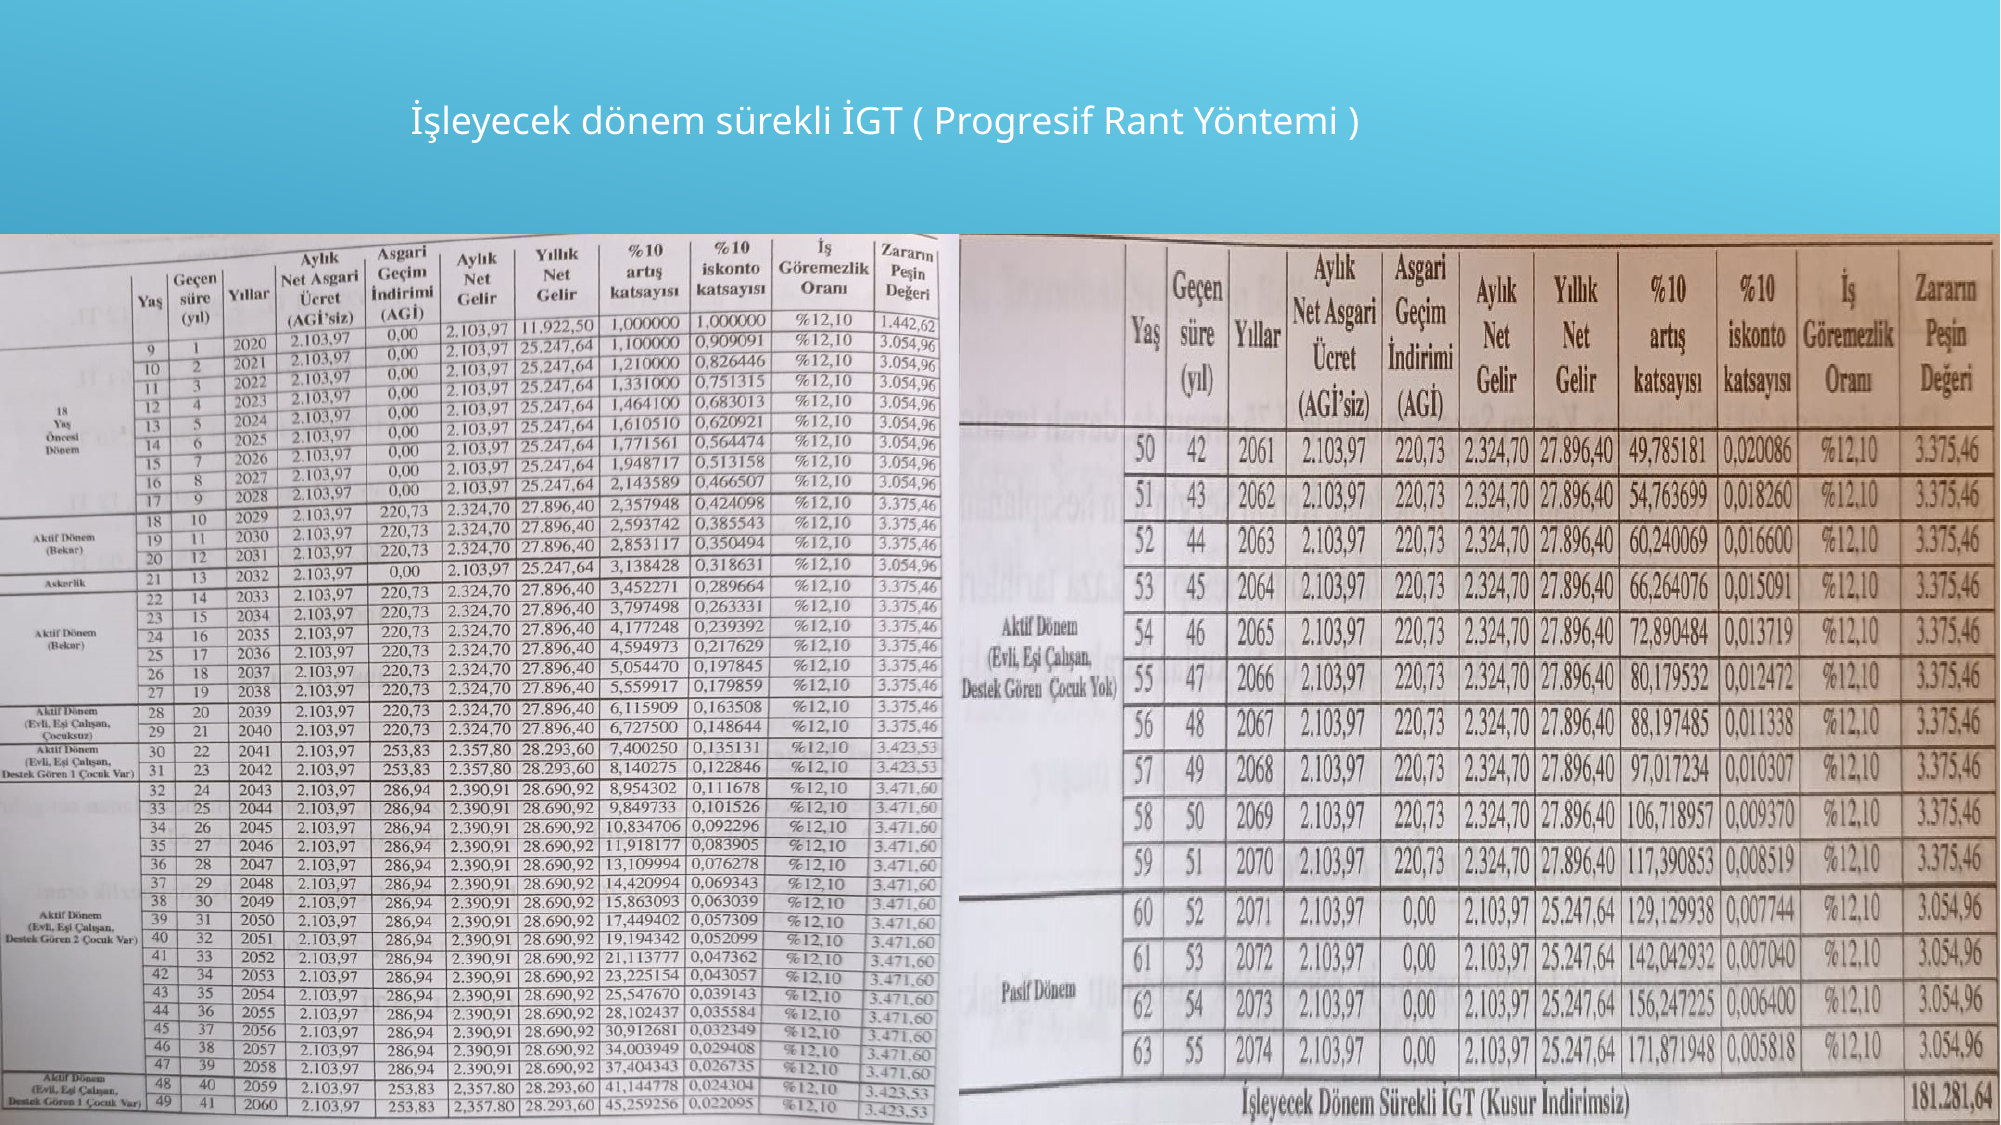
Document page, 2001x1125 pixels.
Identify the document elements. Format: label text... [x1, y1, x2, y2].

picture [0, 233, 2000, 1125]
text_box İşleyecek dönem sürekli İGT ( Progresif Rant Yöntemi ) [395, 89, 2000, 150]
